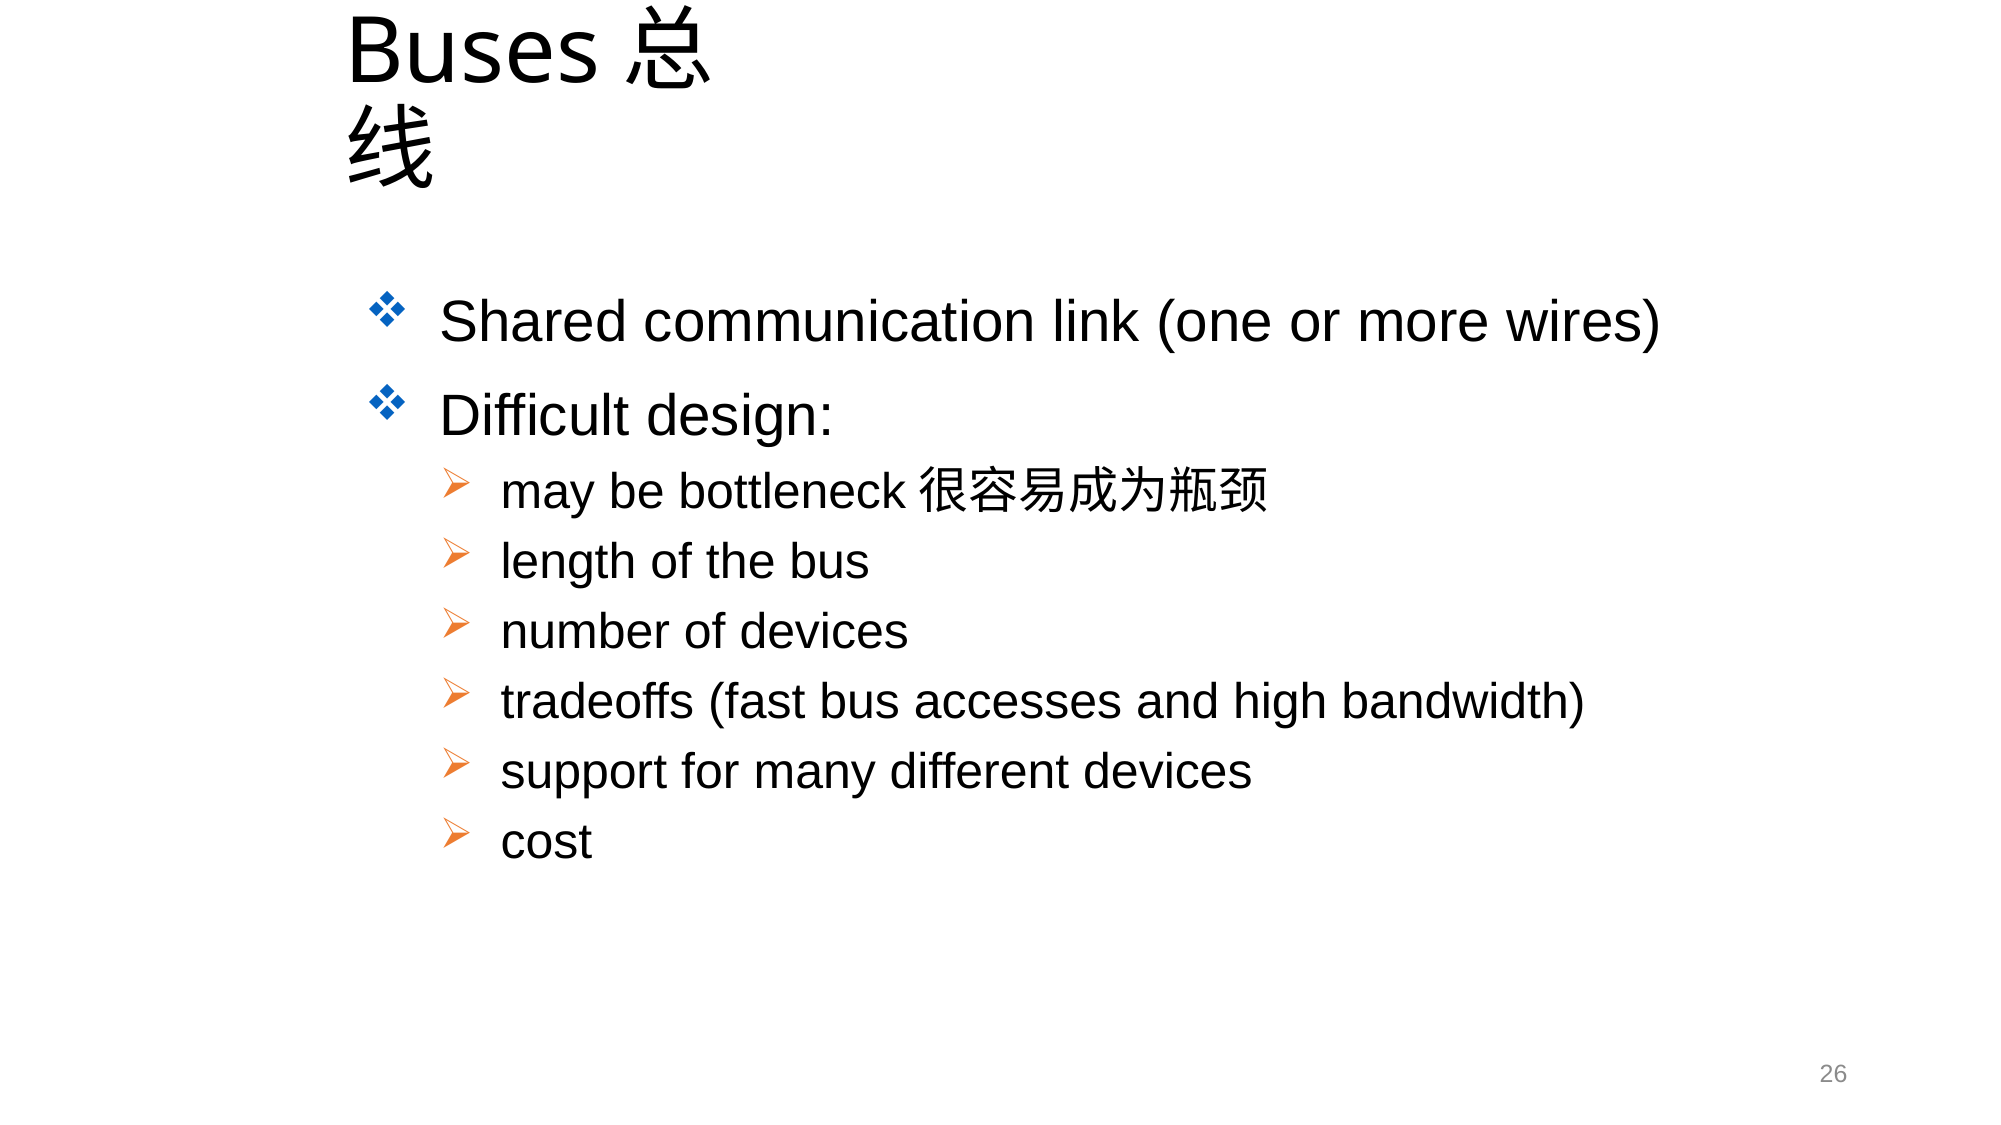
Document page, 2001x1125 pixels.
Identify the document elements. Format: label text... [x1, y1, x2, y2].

text_box Shared communication link (one or more wires) Difficult design: may be bottleneck很容易成为瓶颈 length of the bus number of devices tradeoffs (fast bus accesses and high bandwidth) support for many different devices cost [349, 184, 1688, 963]
title Buses总线 [329, 42, 776, 163]
slide_number 26 [1412, 1042, 1863, 1103]
